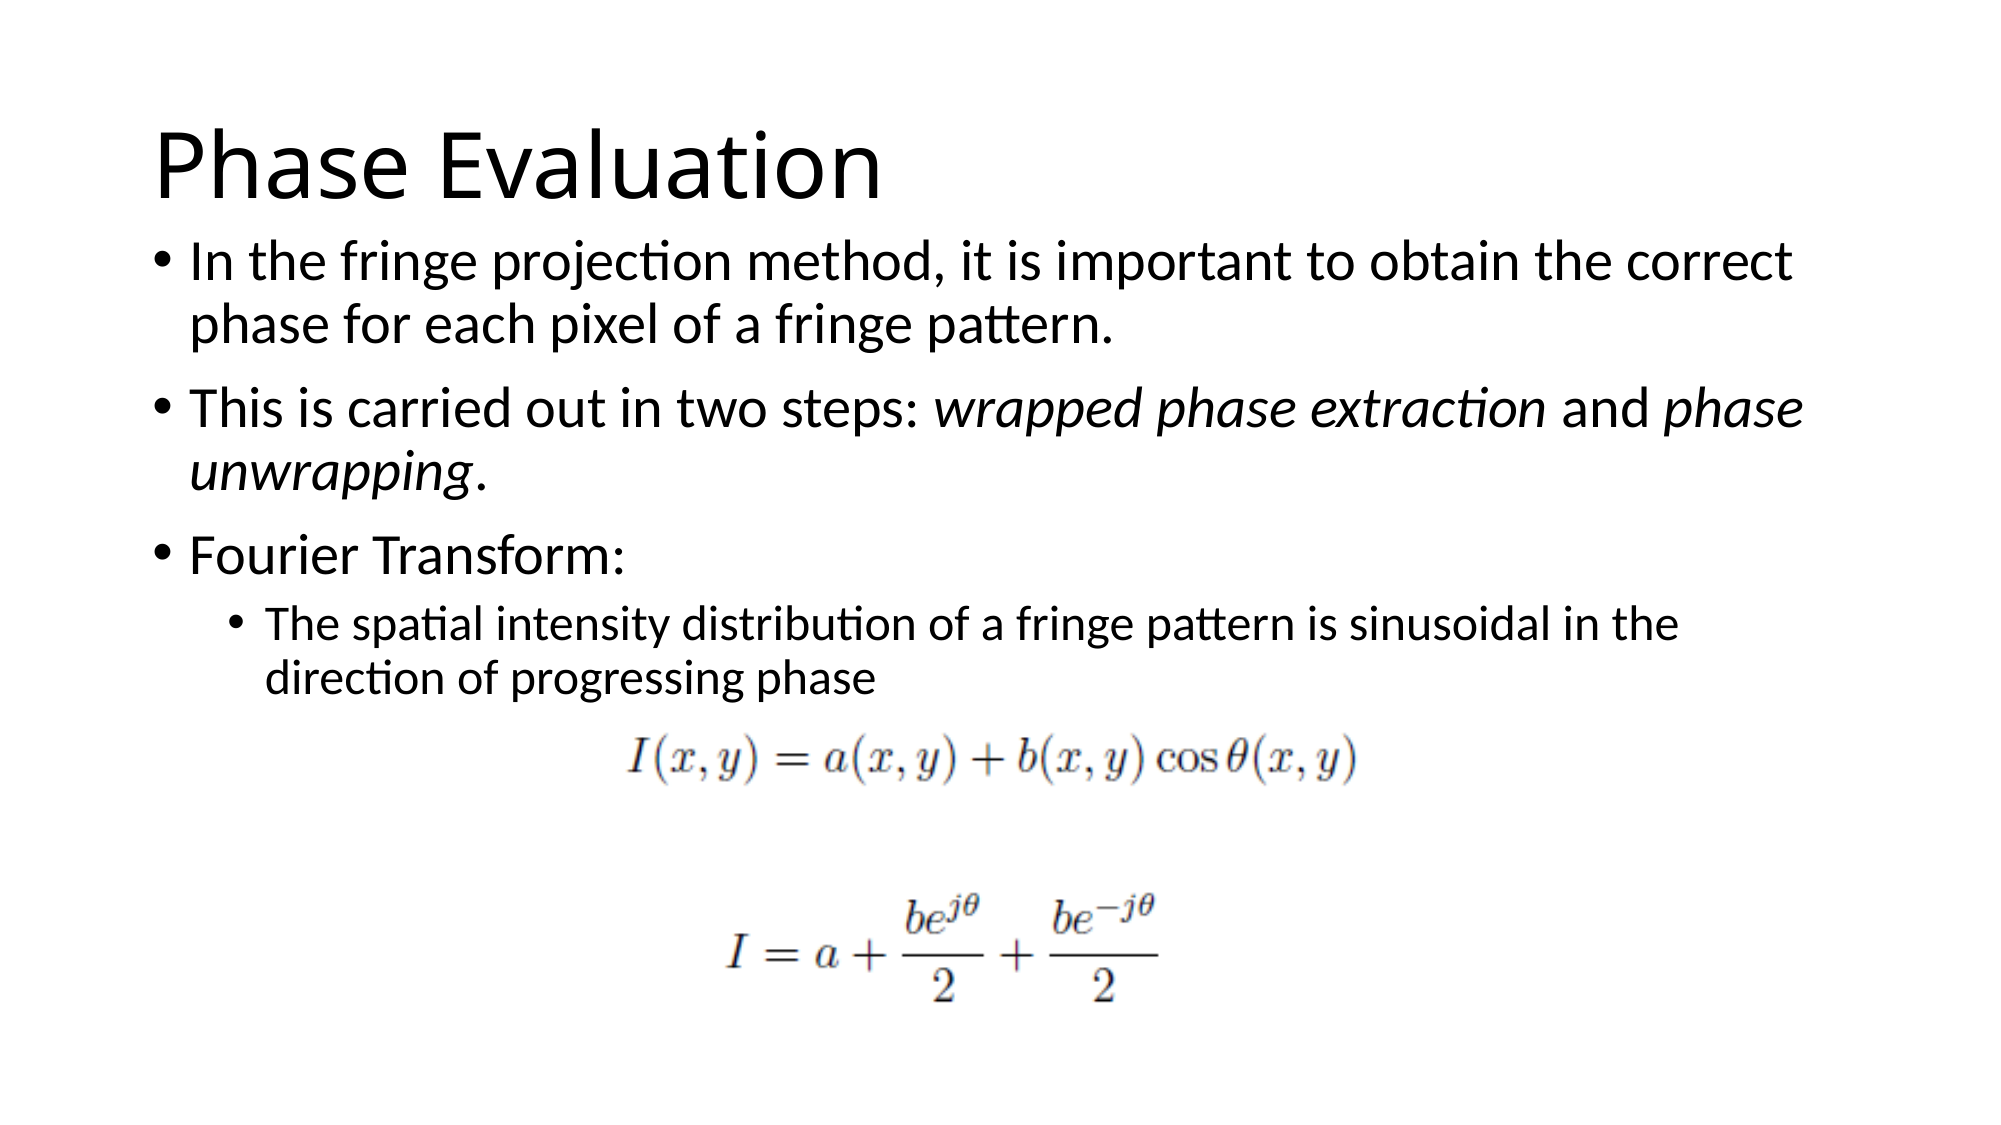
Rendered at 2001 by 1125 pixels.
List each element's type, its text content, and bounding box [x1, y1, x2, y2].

picture [692, 862, 1209, 1032]
picture [611, 704, 1389, 814]
title Phase Evaluation [137, 59, 1863, 222]
list In the fringe projection method, it is important to obtain the correct phase for each pixel of a fringe pattern. This is carried out in two steps: wrapped phase extraction and phase unwrapping. Fourier Transform: The spatial intensity distribution of a fringe pattern is sinusoidal in the direction of progressing phase [137, 222, 1863, 1080]
